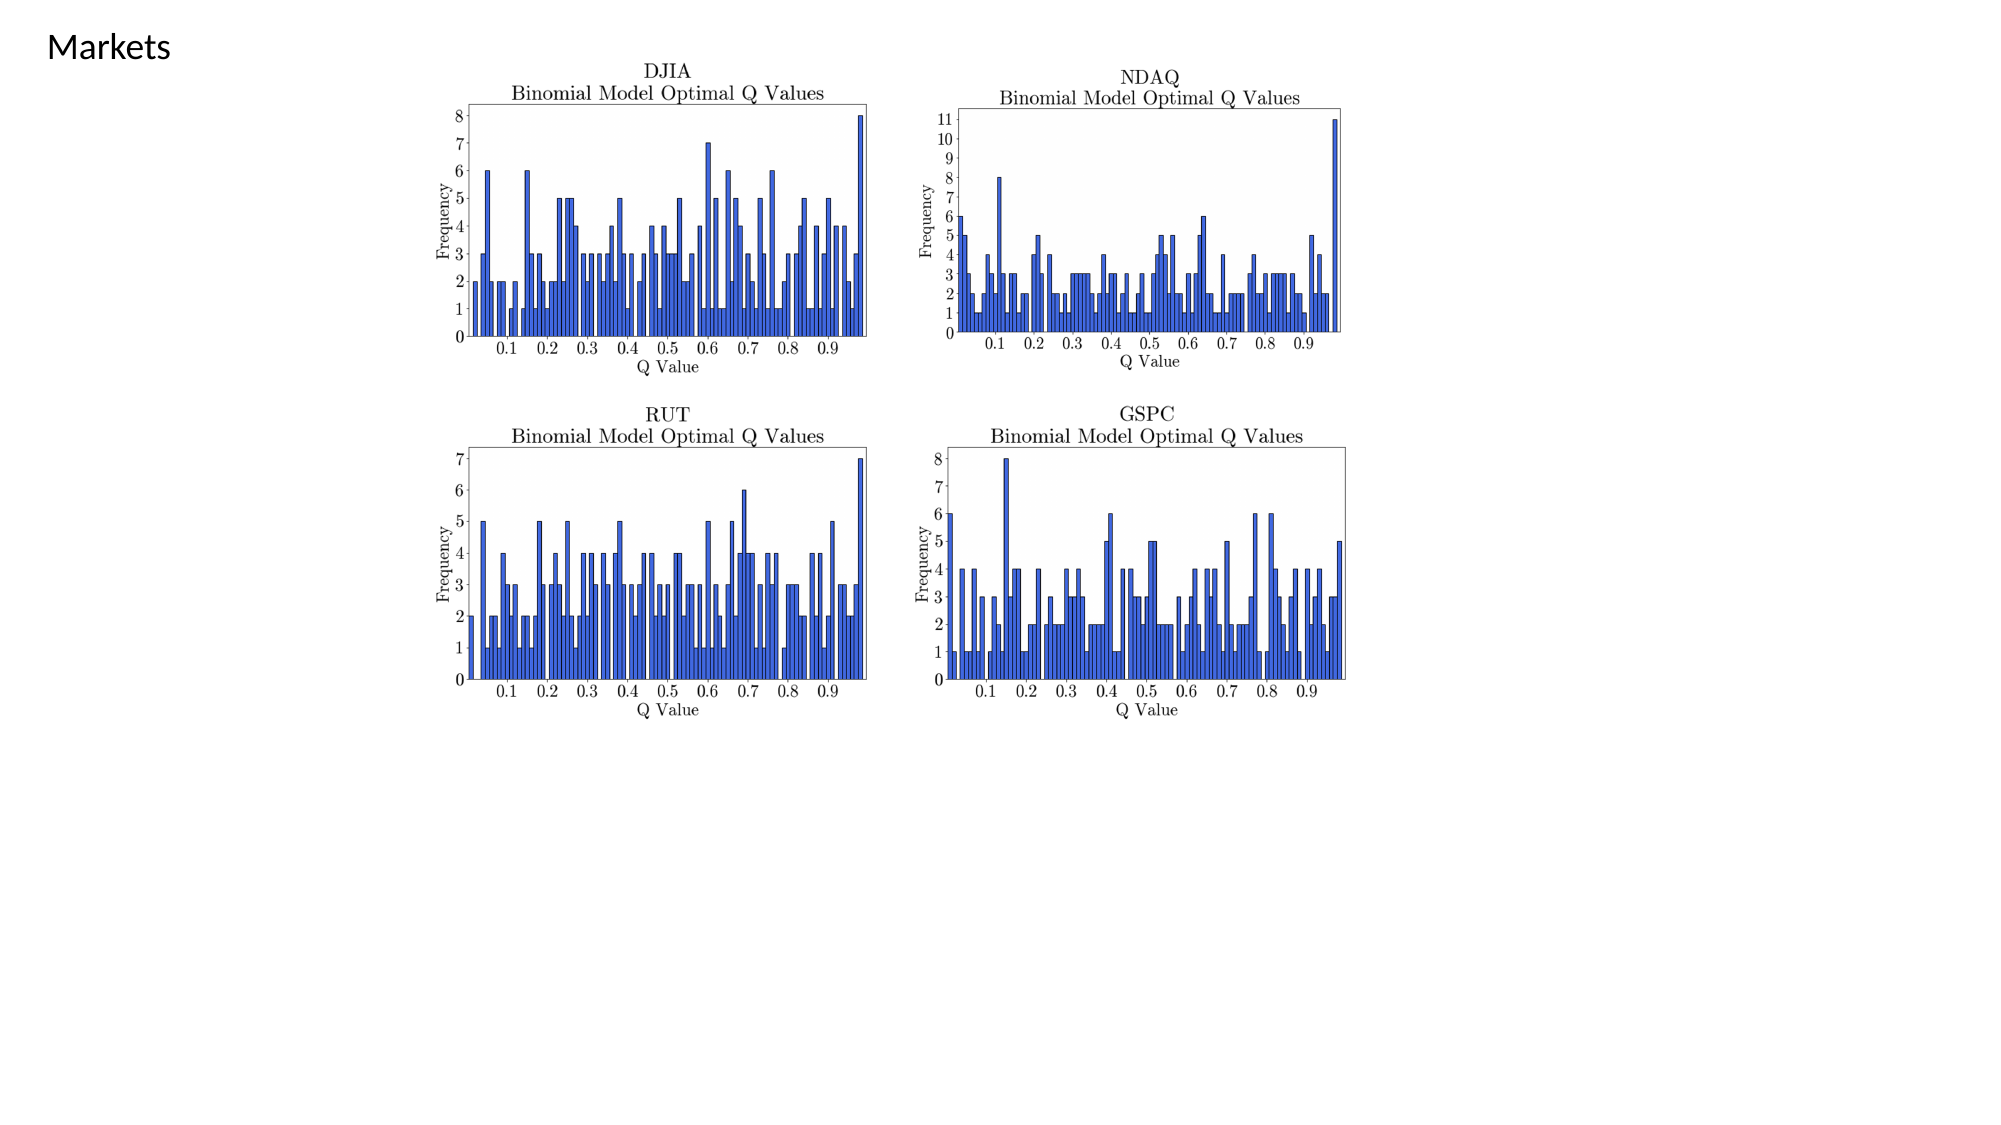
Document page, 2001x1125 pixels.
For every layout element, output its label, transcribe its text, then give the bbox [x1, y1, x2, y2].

picture [914, 64, 1345, 376]
picture [431, 401, 871, 724]
text_box Markets [32, 14, 187, 74]
picture [910, 401, 1350, 724]
picture [431, 58, 871, 381]
